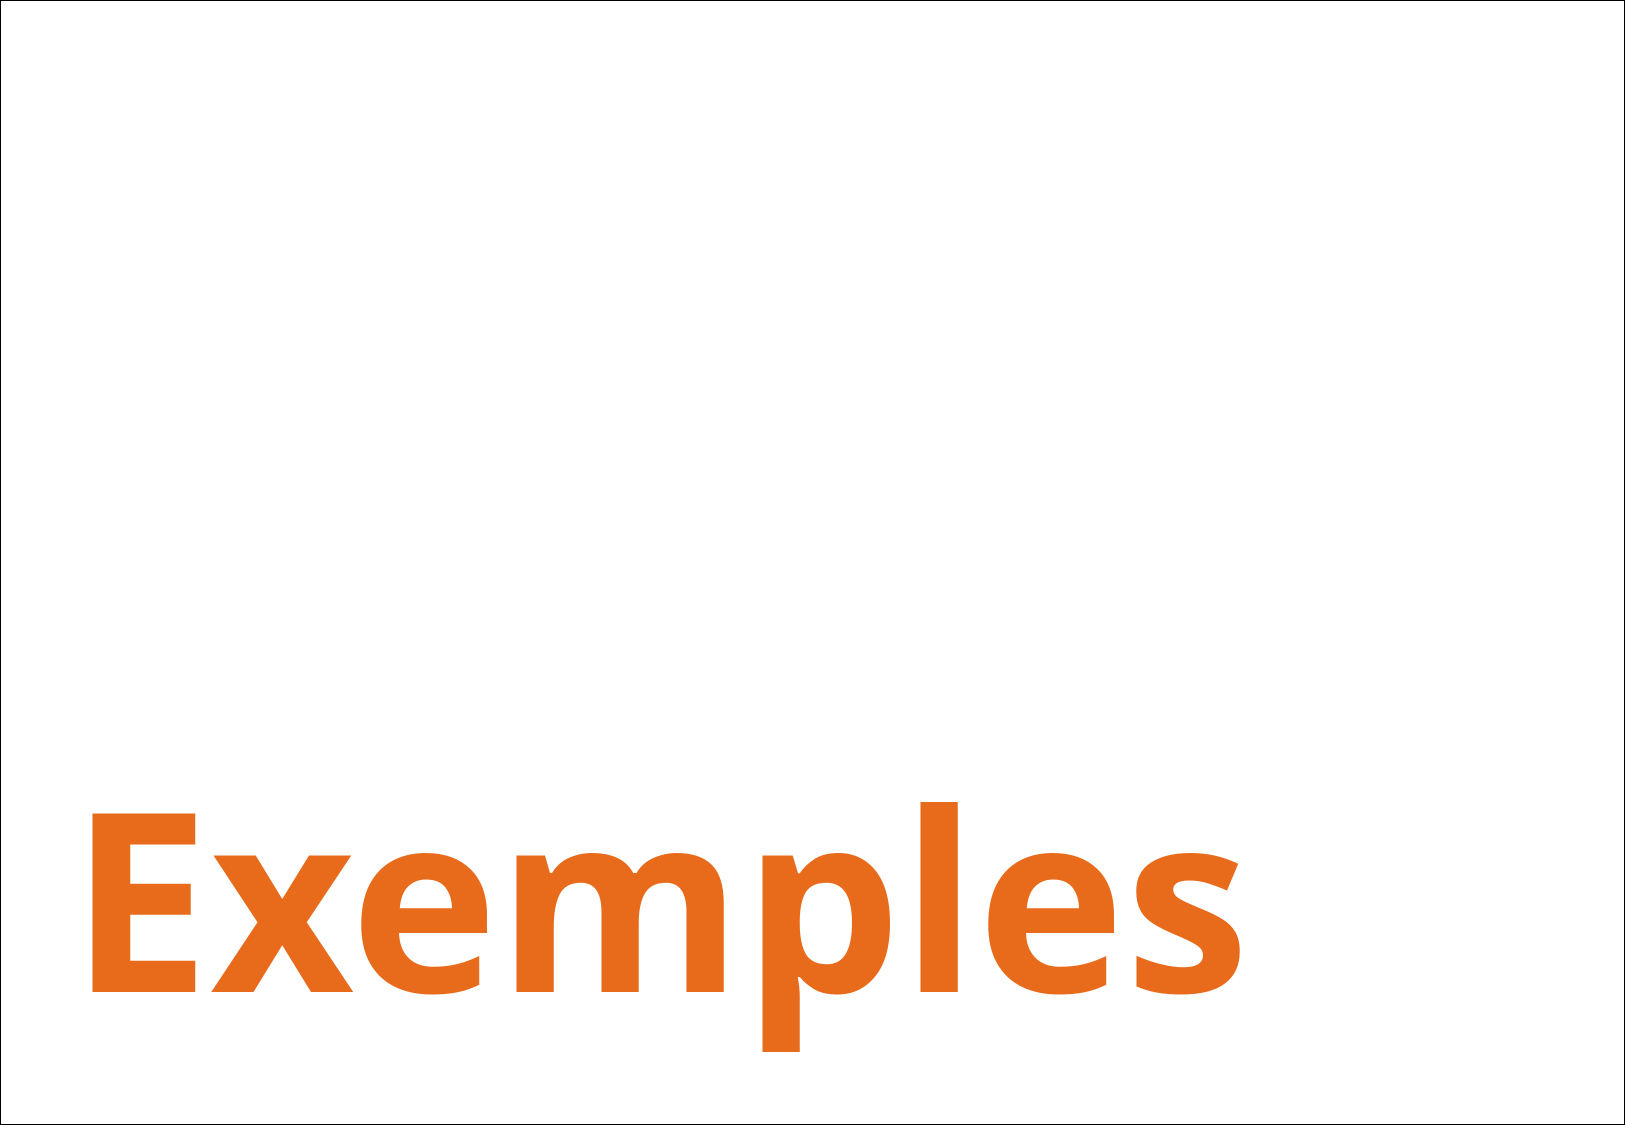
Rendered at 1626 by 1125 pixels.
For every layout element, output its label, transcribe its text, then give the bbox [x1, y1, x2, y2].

text_box [0, 0, 1625, 1125]
list Exemples [56, 735, 1534, 1043]
